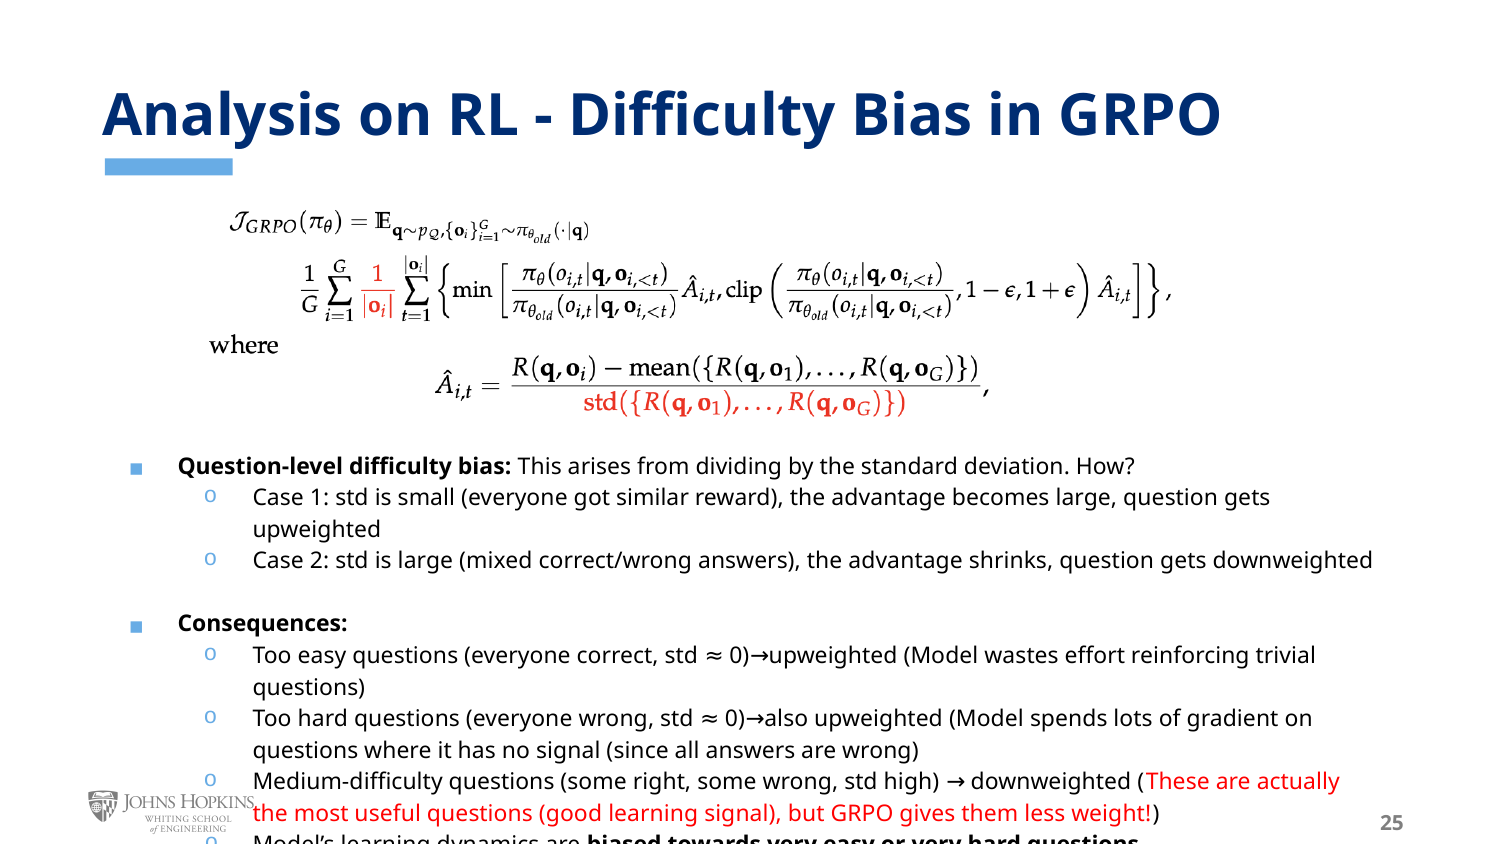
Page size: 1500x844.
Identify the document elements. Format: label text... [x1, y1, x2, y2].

picture [203, 204, 1181, 423]
title Analysis on RL - Difficulty Bias in GRPO [87, 74, 1414, 159]
list Question-level difficulty bias: This arises from dividing by the standard deviation. How? Case 1: std is small (everyone got similar reward), the advantage becomes large, question gets upweighted Case 2: std is large (mixed correct/wrong answers), the advantage shrinks, question gets downweighted Consequences: Too easy questions (everyone correct, std ≈ 0)→upweighted (Model wastes effort reinforcing trivial questions) Too hard questions (everyone wrong, std ≈ 0)→also upweighted (Model spends lots of gradient on questions where it has no signal (since all answers are wrong) Medium-difficulty questions (some right, some wrong, std high) → downweighted (These are actually the most useful questions (good learning signal), but GRPO gives them less weight!) Model’s learning dynamics are biased towards very easy or very hard questions [87, 439, 1394, 797]
